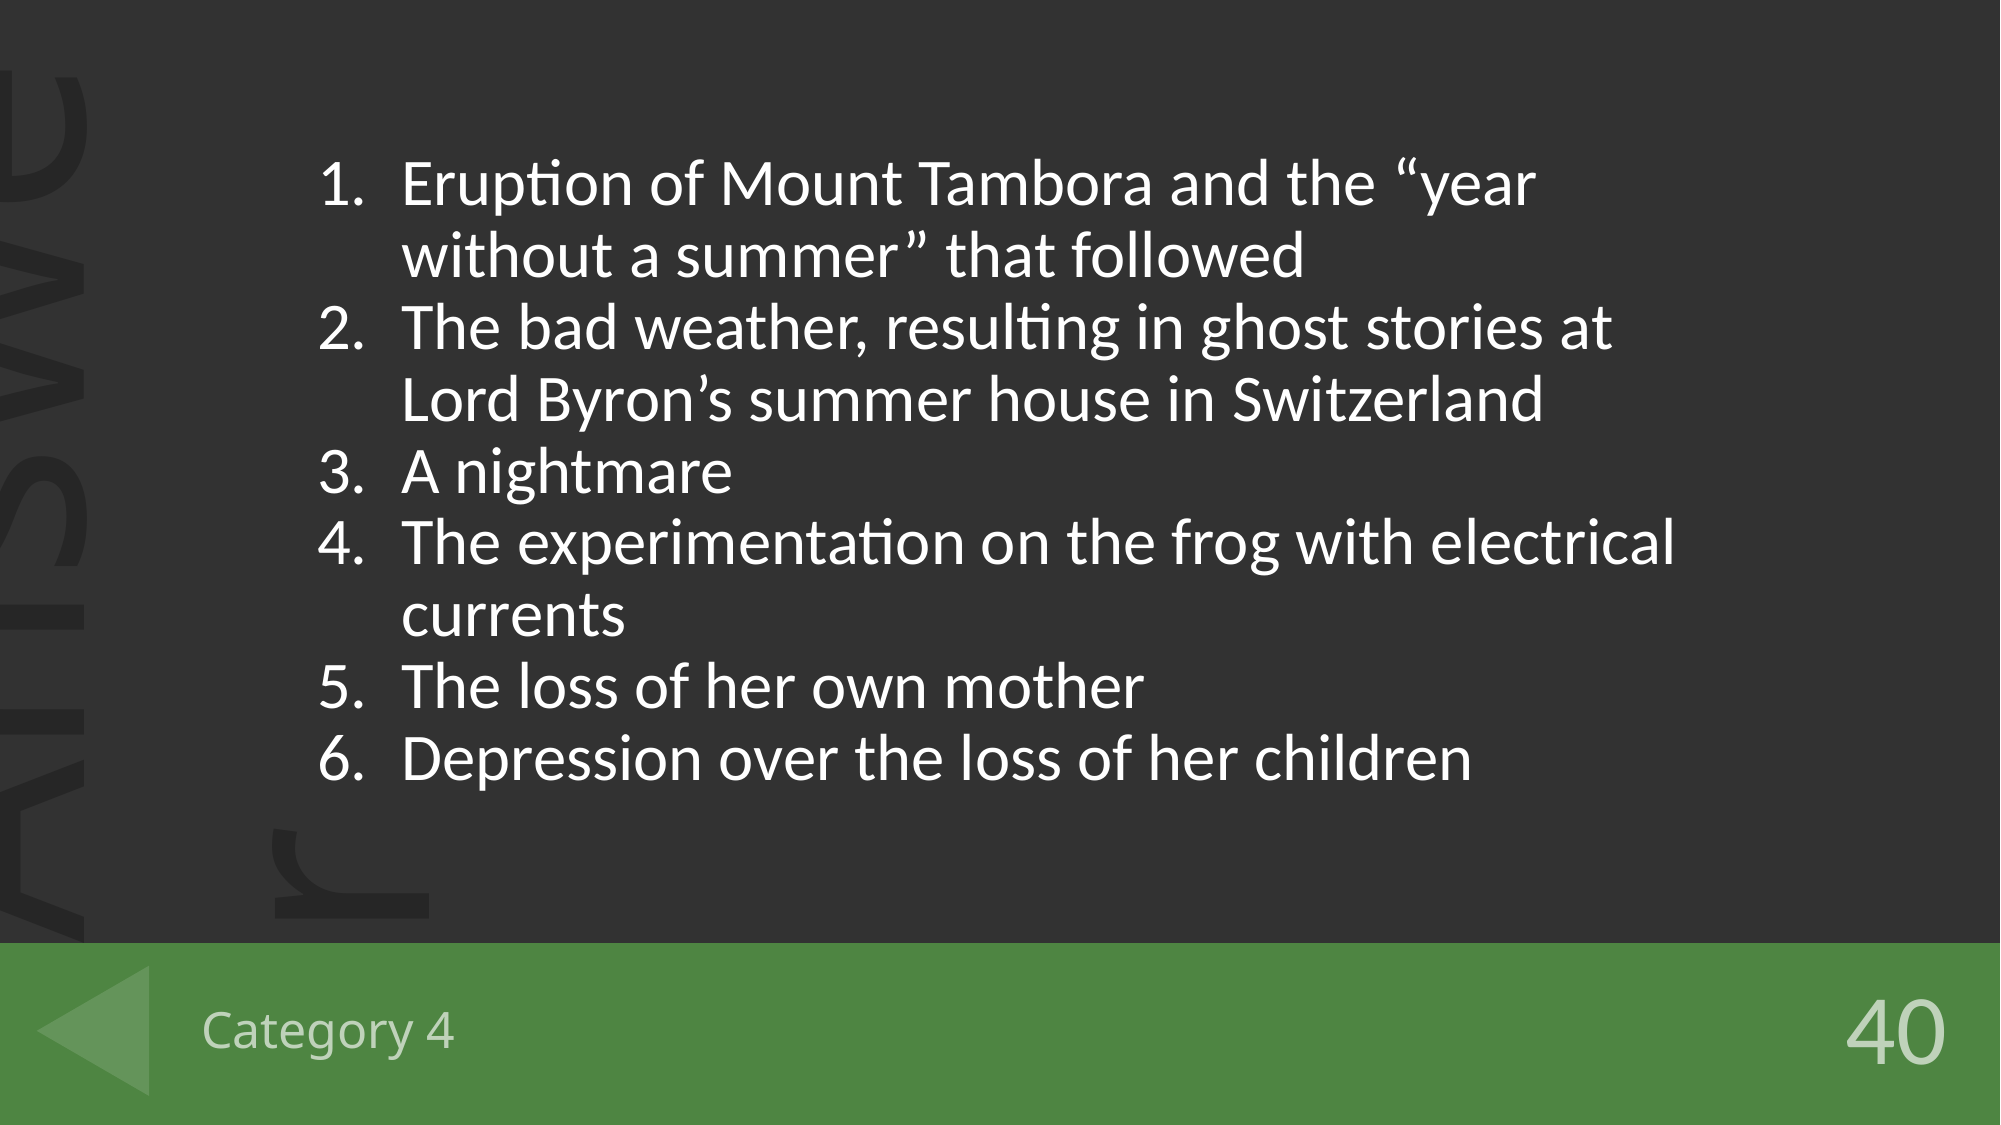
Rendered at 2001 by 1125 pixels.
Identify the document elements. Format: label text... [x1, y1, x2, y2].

list Eruption of Mount Tambora and the “year without a summer” that followed The bad weather, resulting in ghost stories at Lord Byron’s summer house in Switzerland A nightmare The experimentation on the frog with electrical currents The loss of her own mother Depression over the loss of her children [302, 307, 1760, 636]
list 40 [1494, 967, 1963, 1097]
title Category 4 [185, 967, 1494, 1097]
